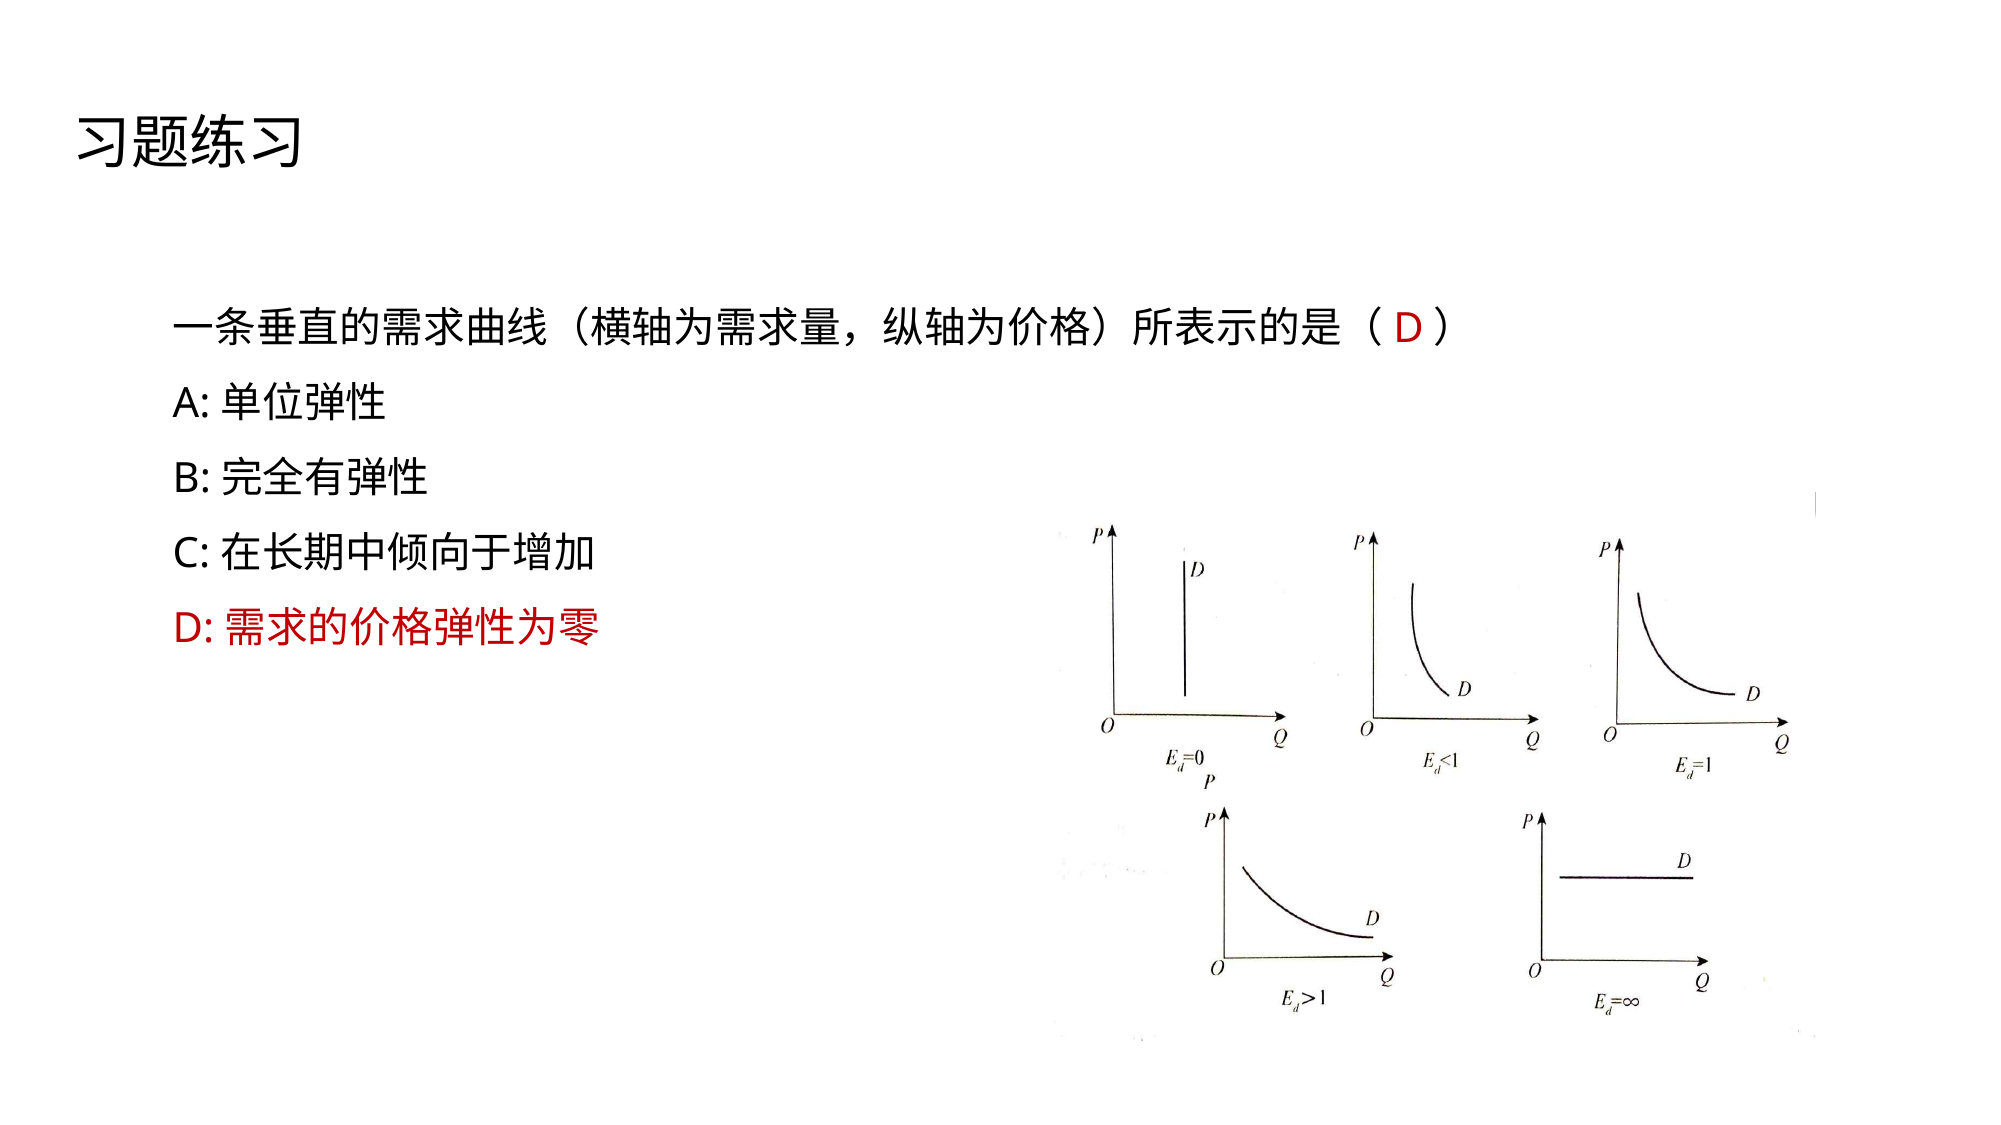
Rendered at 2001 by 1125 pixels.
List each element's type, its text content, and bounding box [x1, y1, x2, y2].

picture [1052, 492, 1816, 1041]
text_box 一条垂直的需求曲线（横轴为需求量，纵轴为价格）所表示的是（D） A:单位弹性 B:完全有弹性 C:在长期中倾向于增加 D:需求的价格弹性为零 [157, 268, 1816, 659]
text_box 习题练习 [54, 95, 837, 184]
